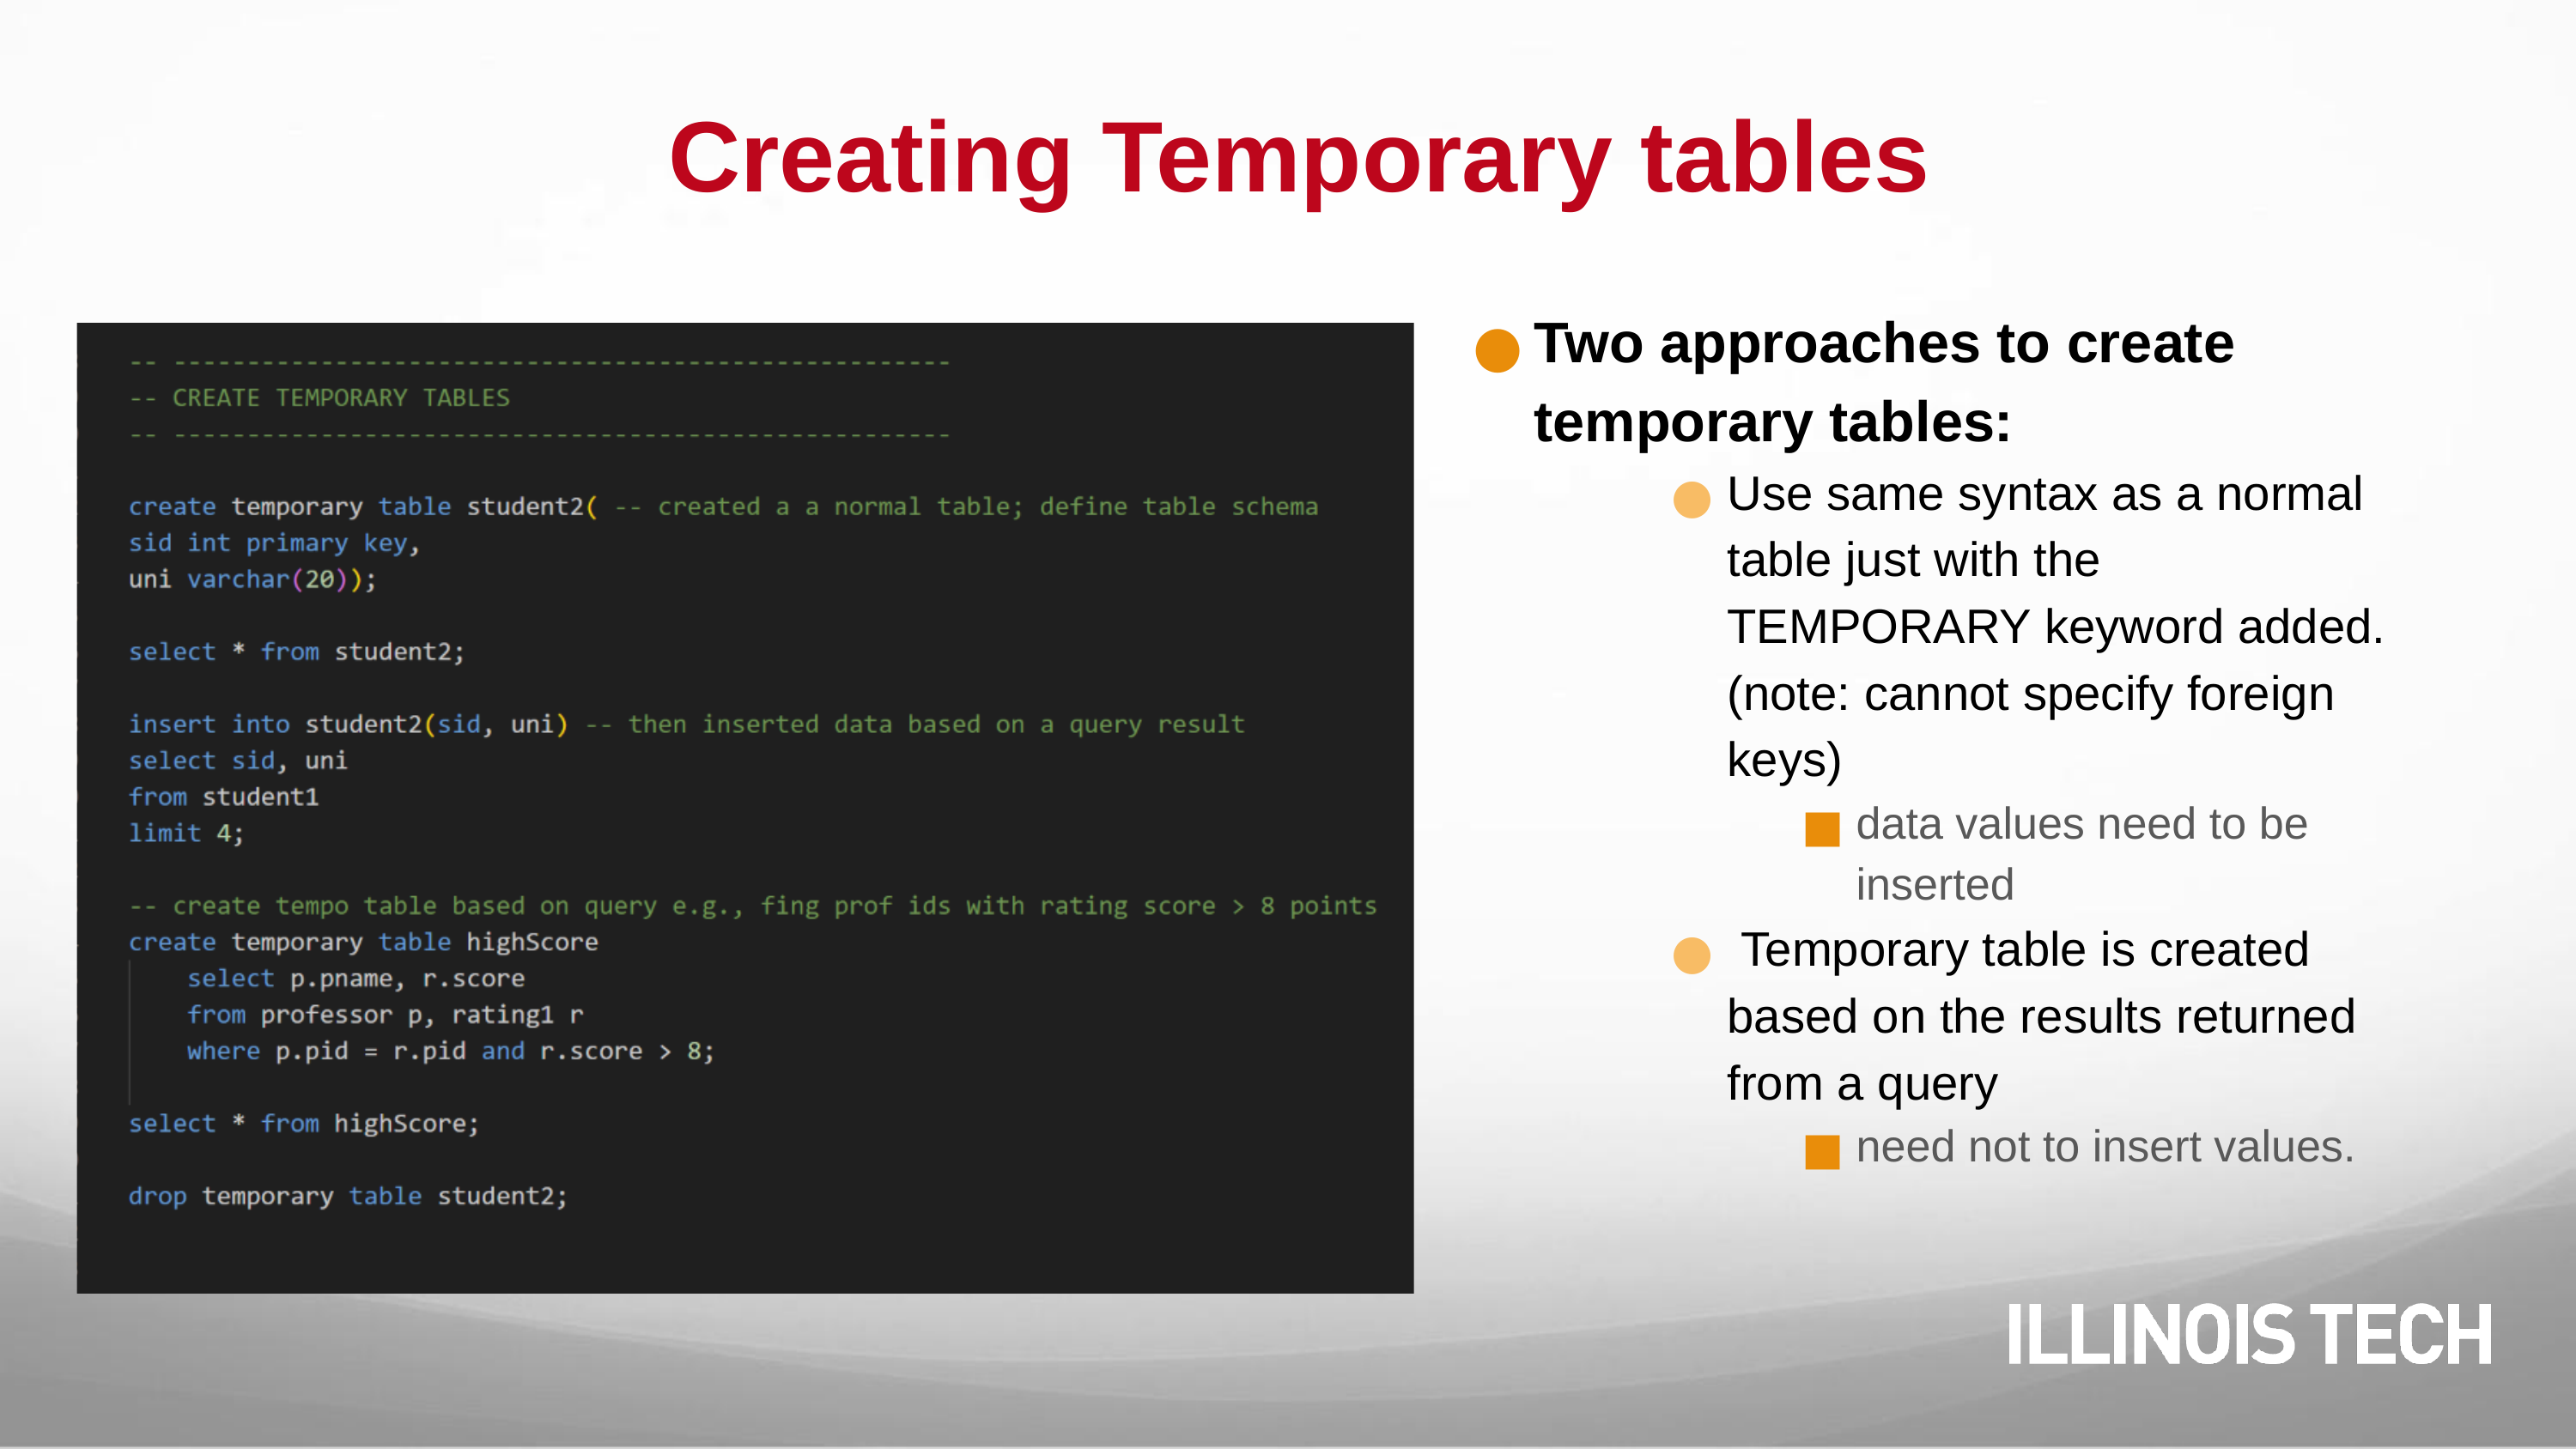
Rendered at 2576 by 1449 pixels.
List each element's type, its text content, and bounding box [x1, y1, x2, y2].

picture [0, 0, 2576, 1449]
list Two approaches to create temporary tables: Use same syntax as a normal table just with the TEMPORARY keyword added. (note: cannot specify foreign keys) data values need to be inserted Temporary table is created based on the results returned from a query need not to insert values. [1456, 288, 2408, 1259]
title Creating Temporary tables [167, 0, 2433, 219]
